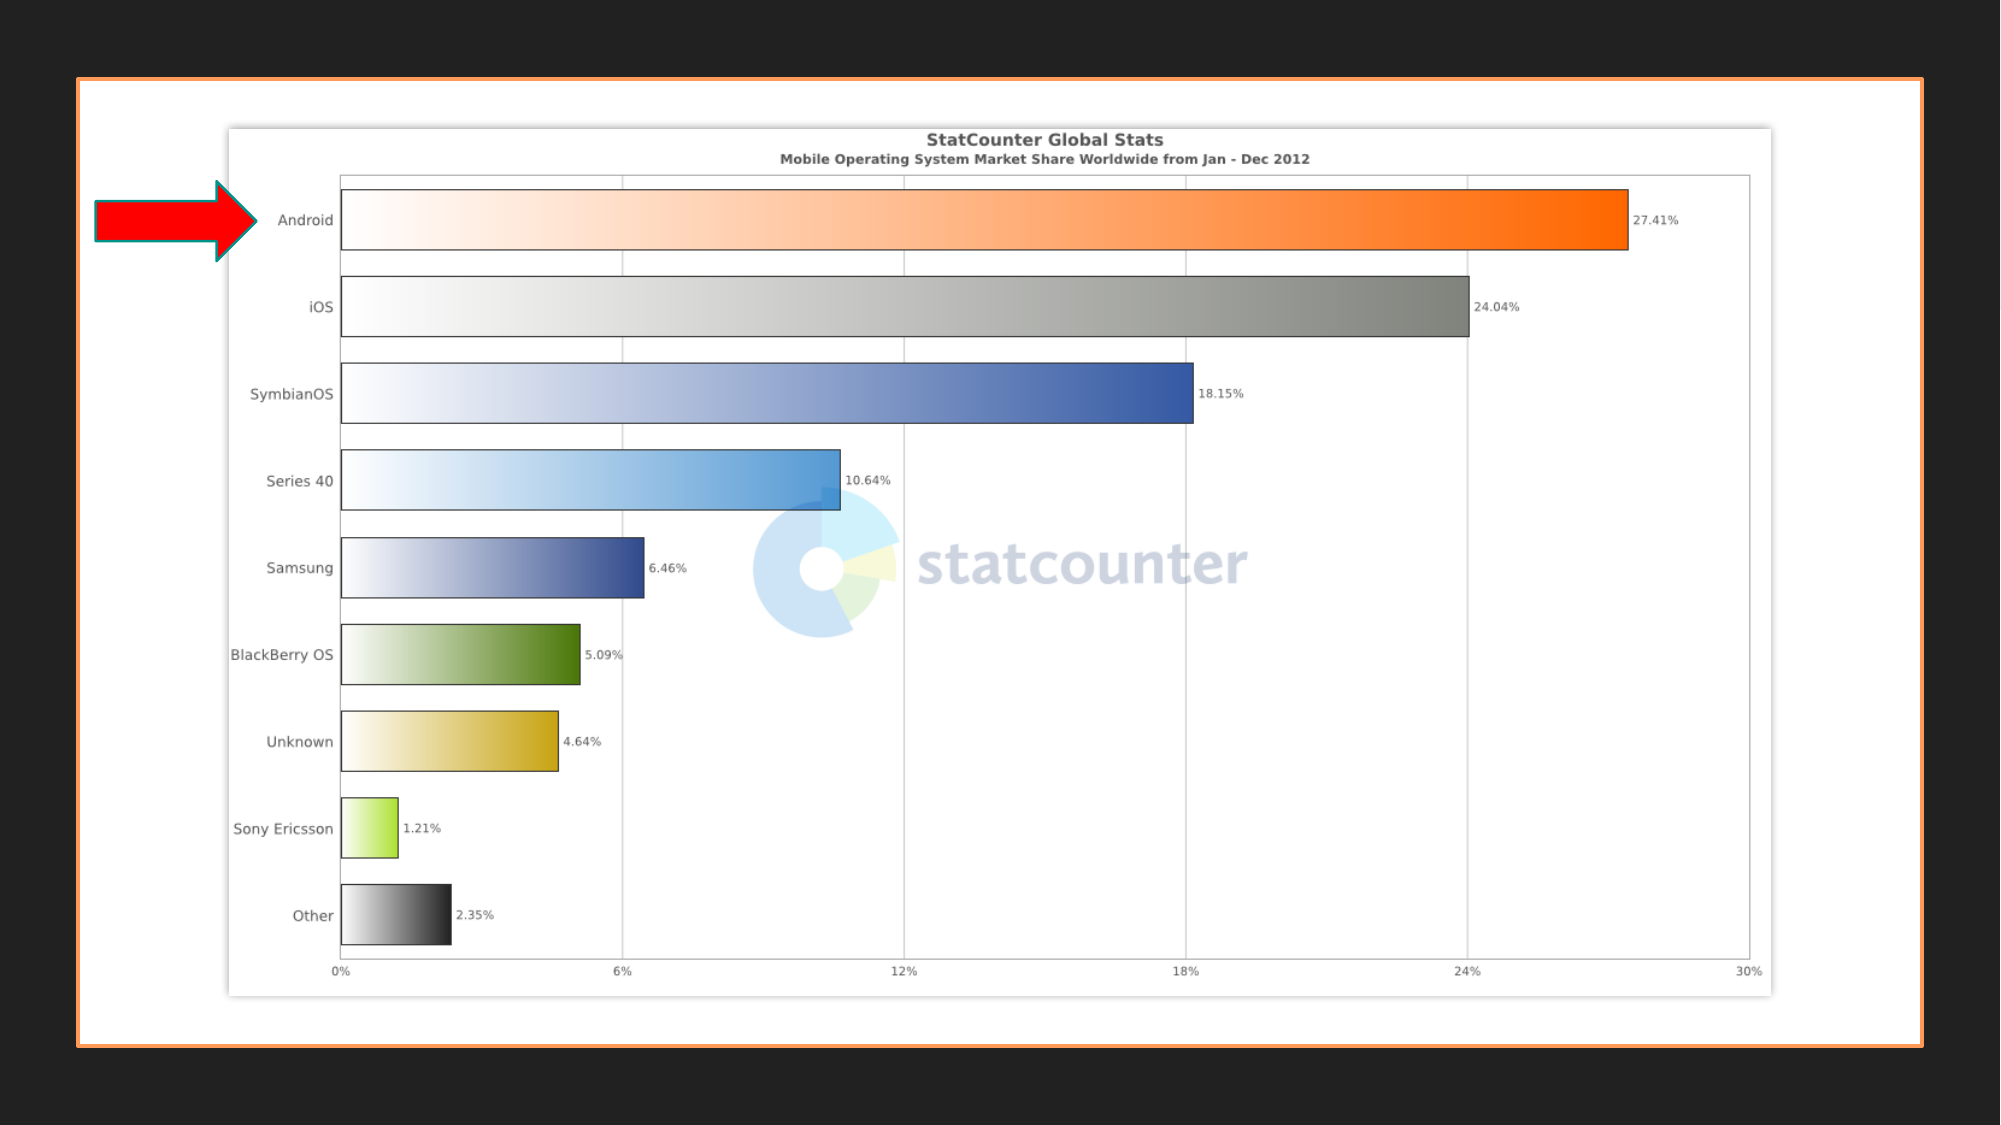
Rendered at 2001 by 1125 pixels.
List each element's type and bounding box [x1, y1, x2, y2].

text_box [77, 77, 1923, 1048]
text_box [94, 180, 229, 263]
text_box [0, 0, 2000, 1125]
list [229, 128, 1771, 997]
